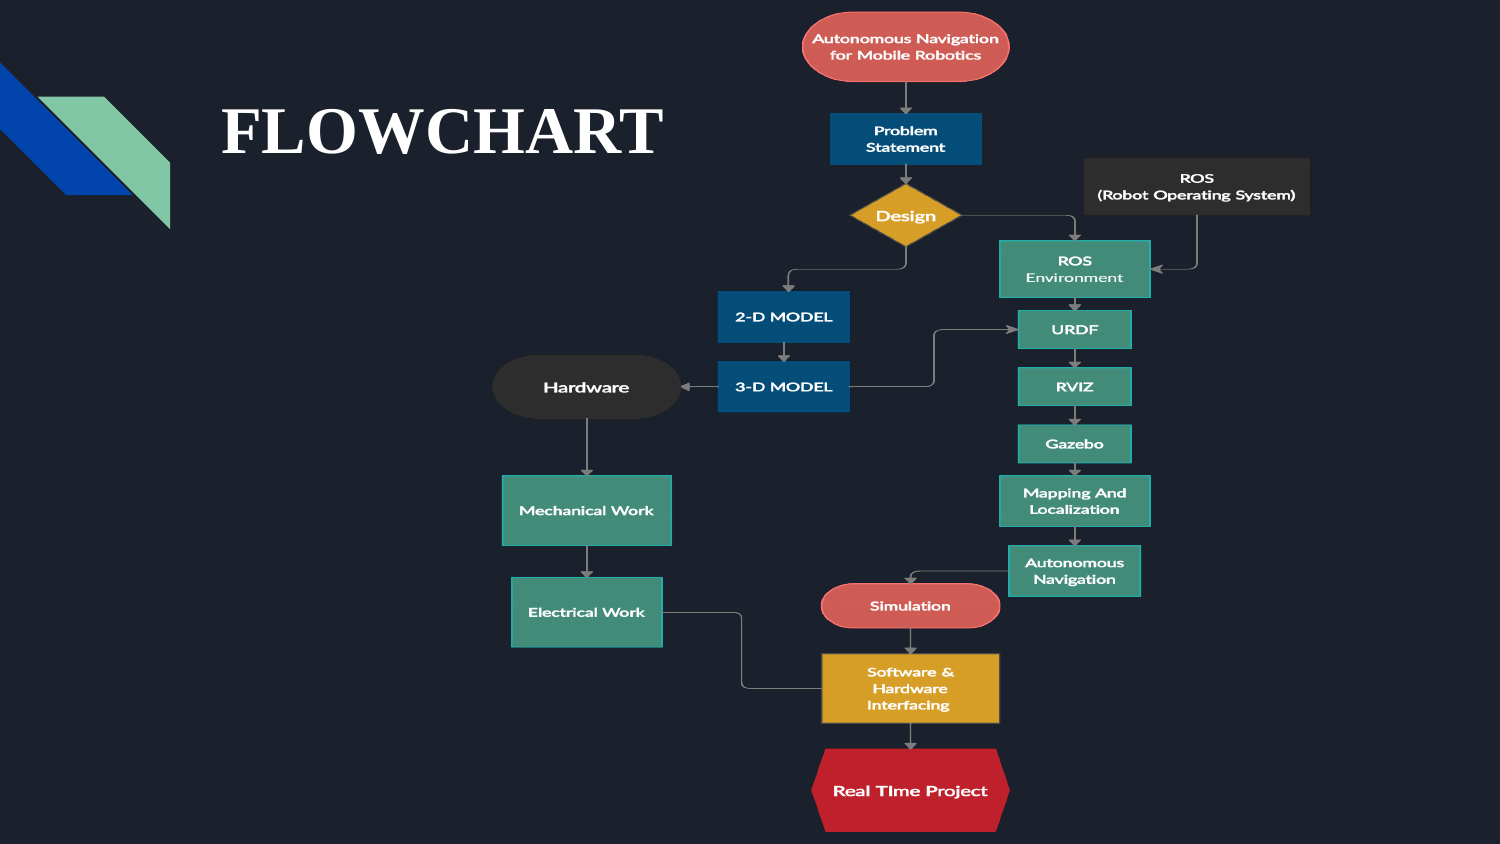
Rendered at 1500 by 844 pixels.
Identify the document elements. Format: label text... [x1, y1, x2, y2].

title Flowchart [172, 72, 468, 223]
picture [473, 0, 1328, 844]
